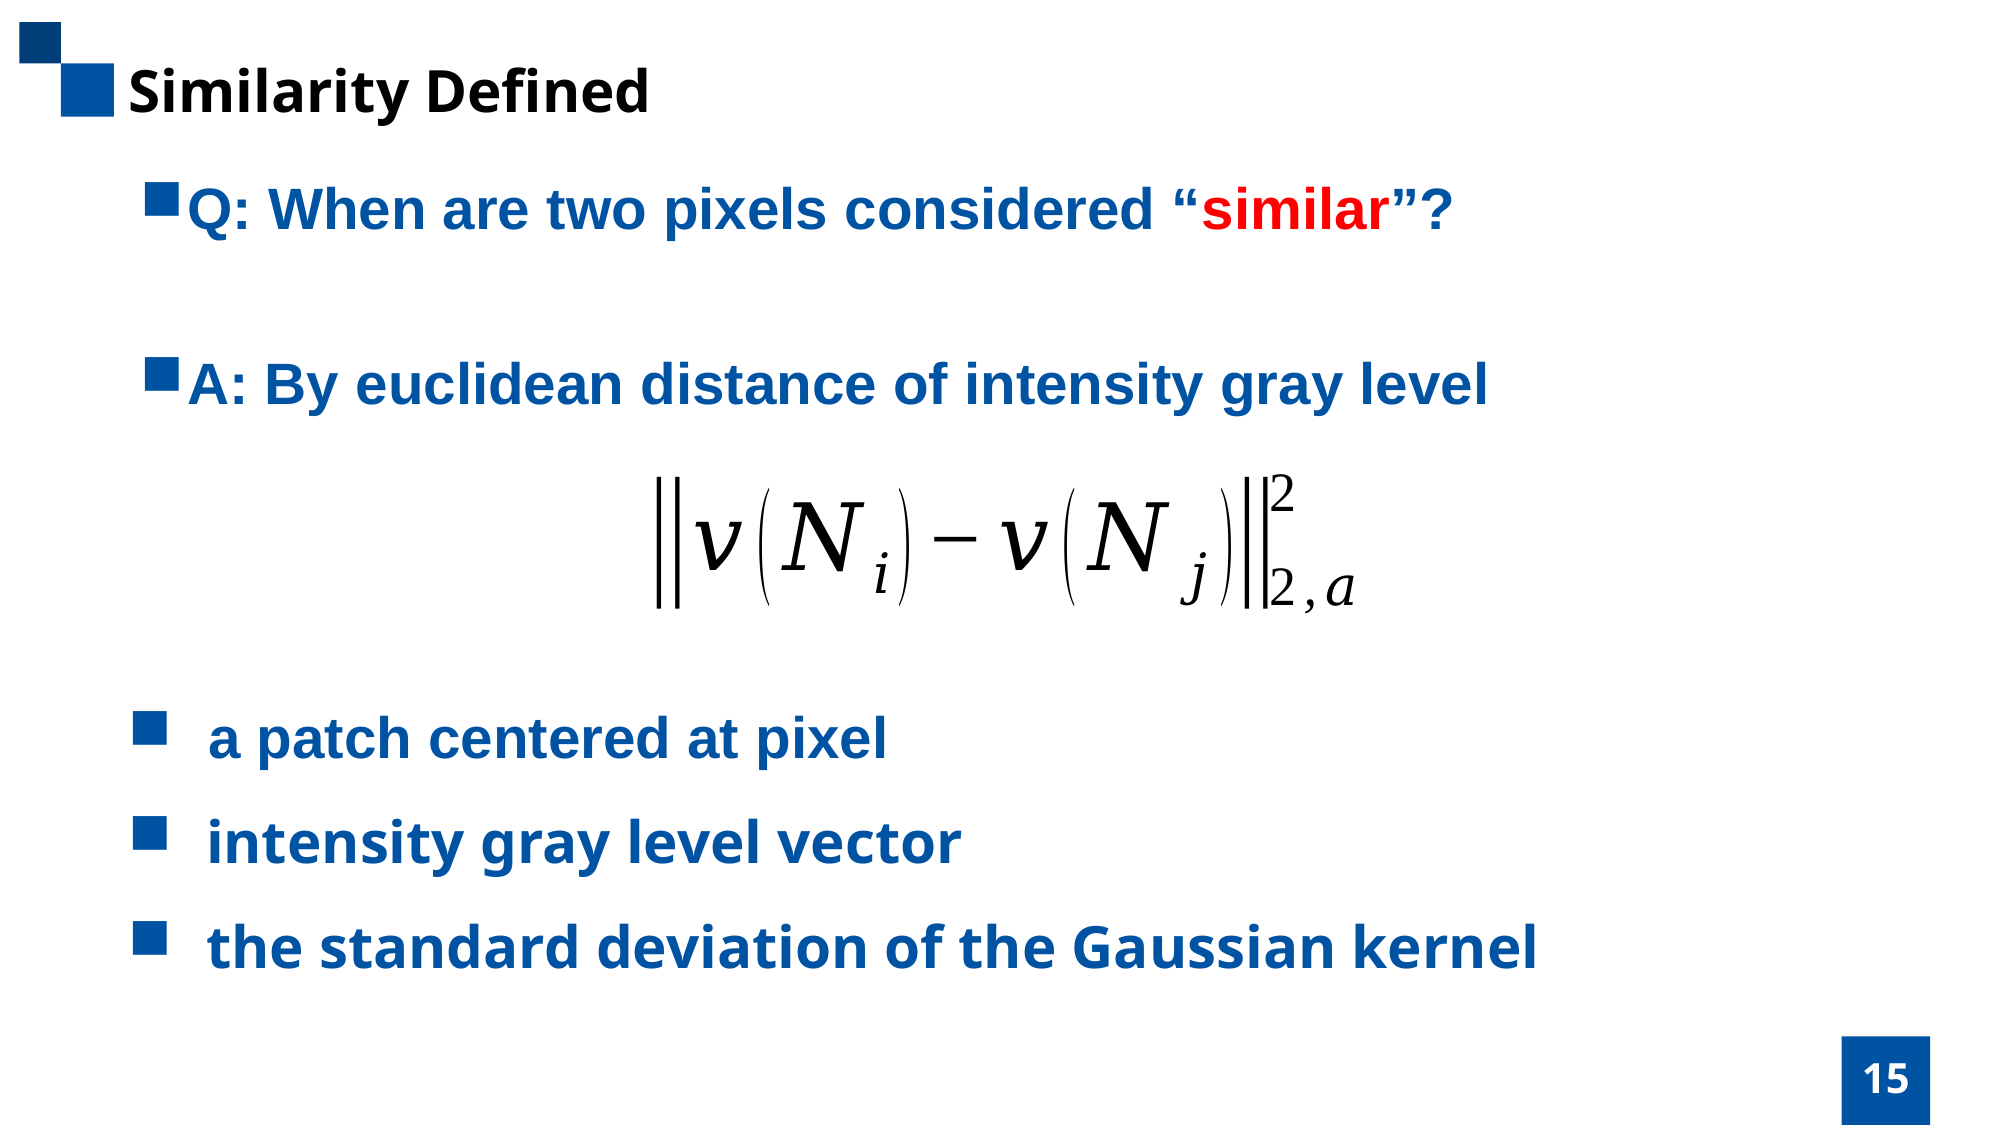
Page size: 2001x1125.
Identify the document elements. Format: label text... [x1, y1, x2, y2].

text_box Similarity Defined [113, 47, 1000, 132]
slide_number 15 [1771, 1050, 2000, 1111]
